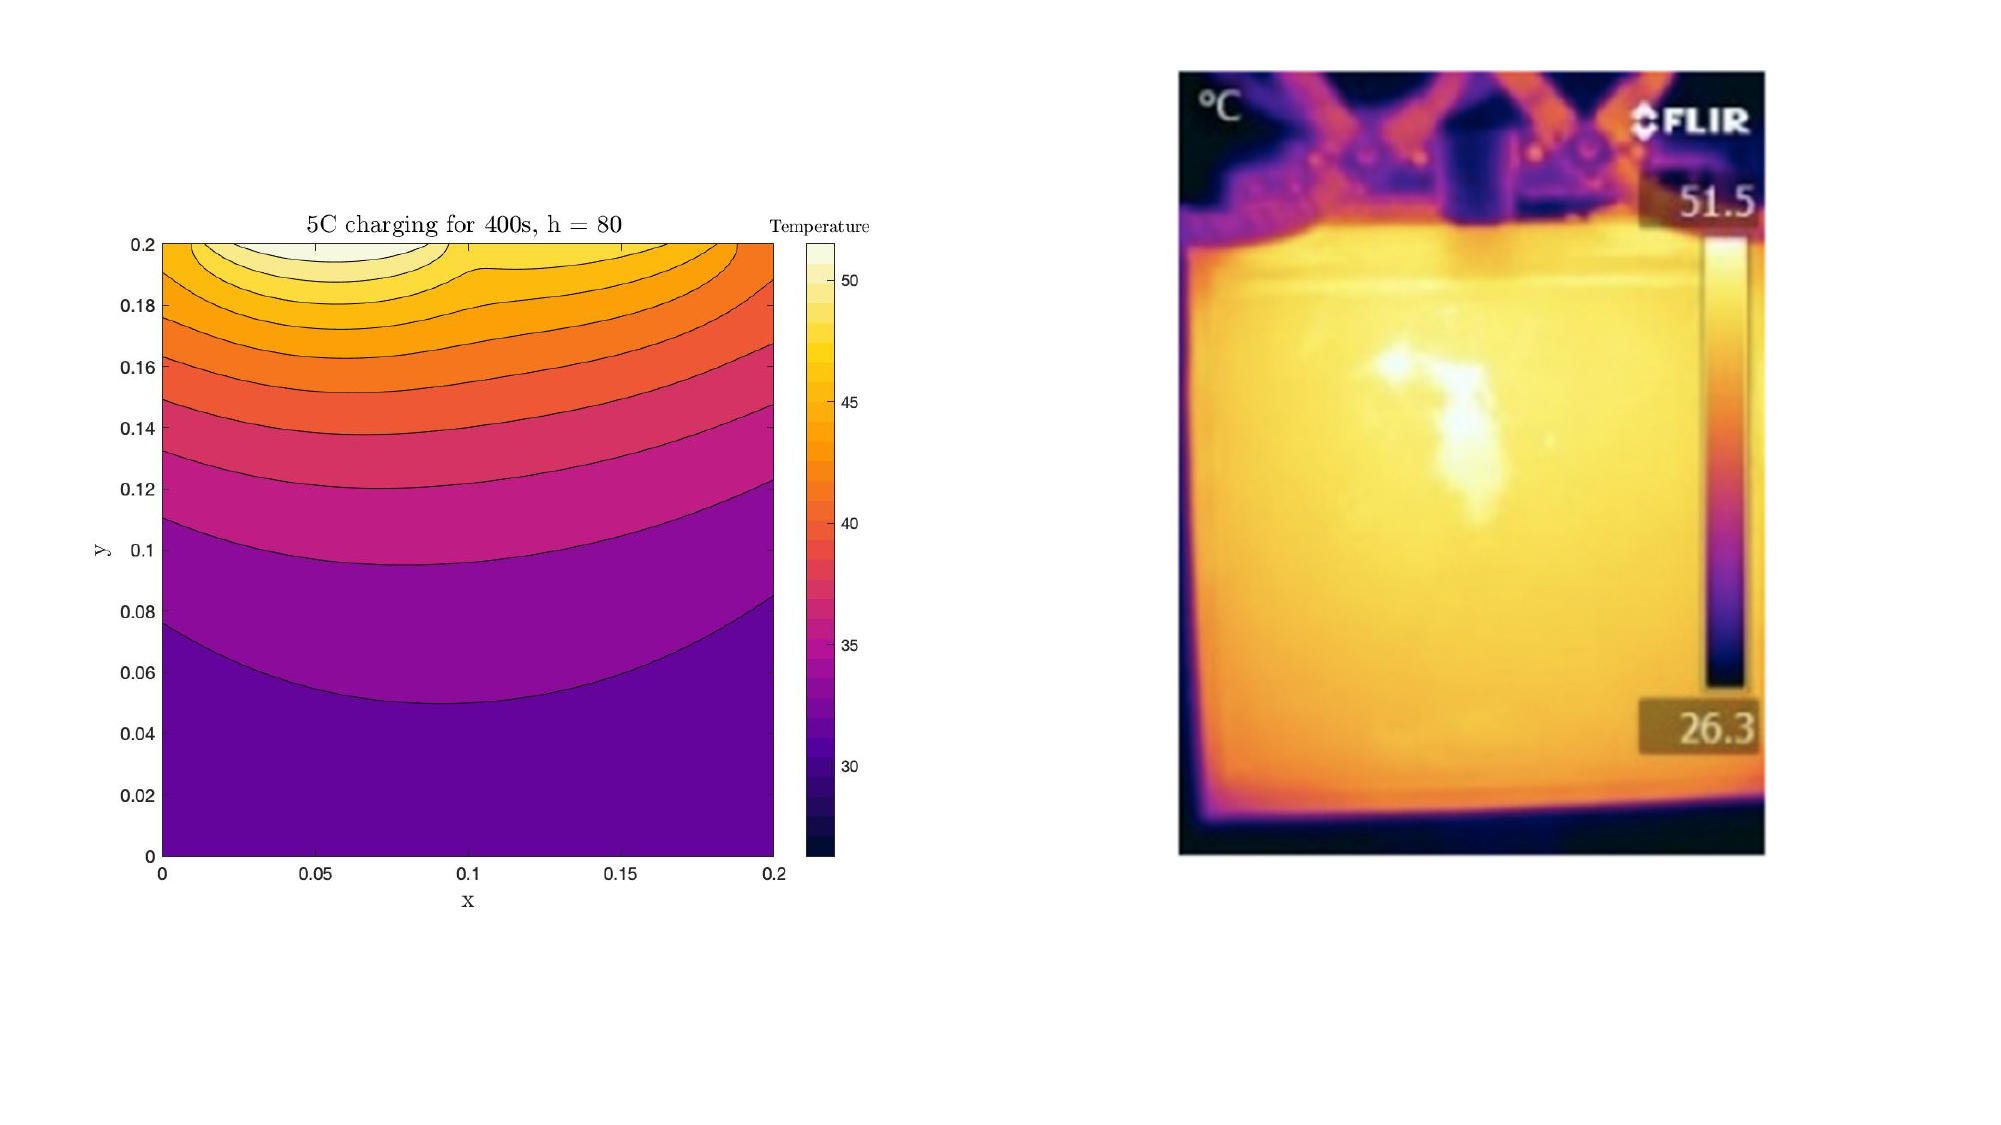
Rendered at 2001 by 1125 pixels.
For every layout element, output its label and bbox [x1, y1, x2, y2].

picture [0, 187, 1000, 938]
picture [1176, 70, 1767, 859]
